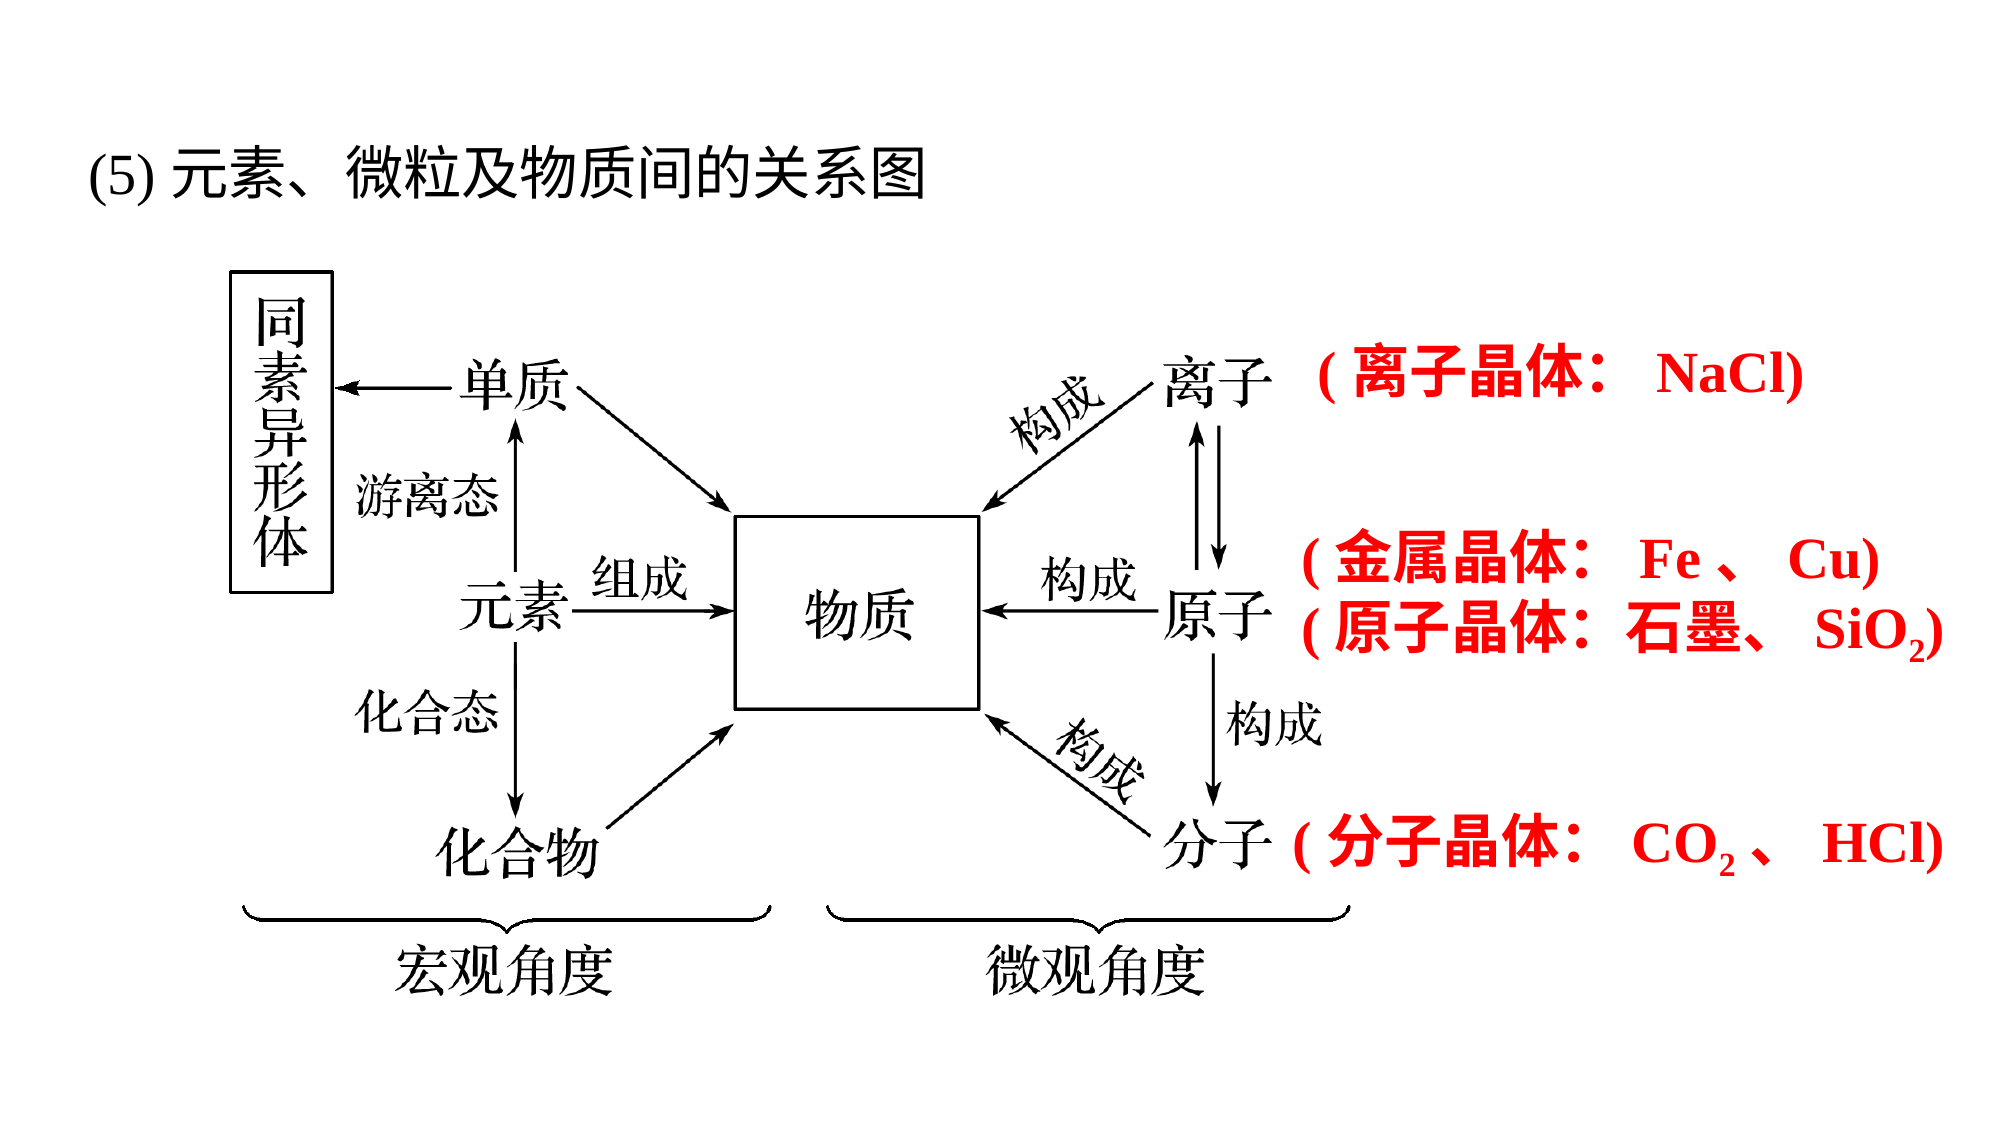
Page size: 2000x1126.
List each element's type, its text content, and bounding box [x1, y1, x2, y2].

text_box (金属晶体：Fe、Cu) (原子晶体：石墨、SiO2) [1378, 512, 1960, 677]
text_box (分子晶体：CO2、HCl) [1378, 796, 1960, 891]
picture [202, 250, 1374, 1006]
text_box (5)元素、微粒及物质间的关系图 [68, 91, 1767, 217]
text_box (离子晶体：NaCl) [1378, 326, 1820, 412]
